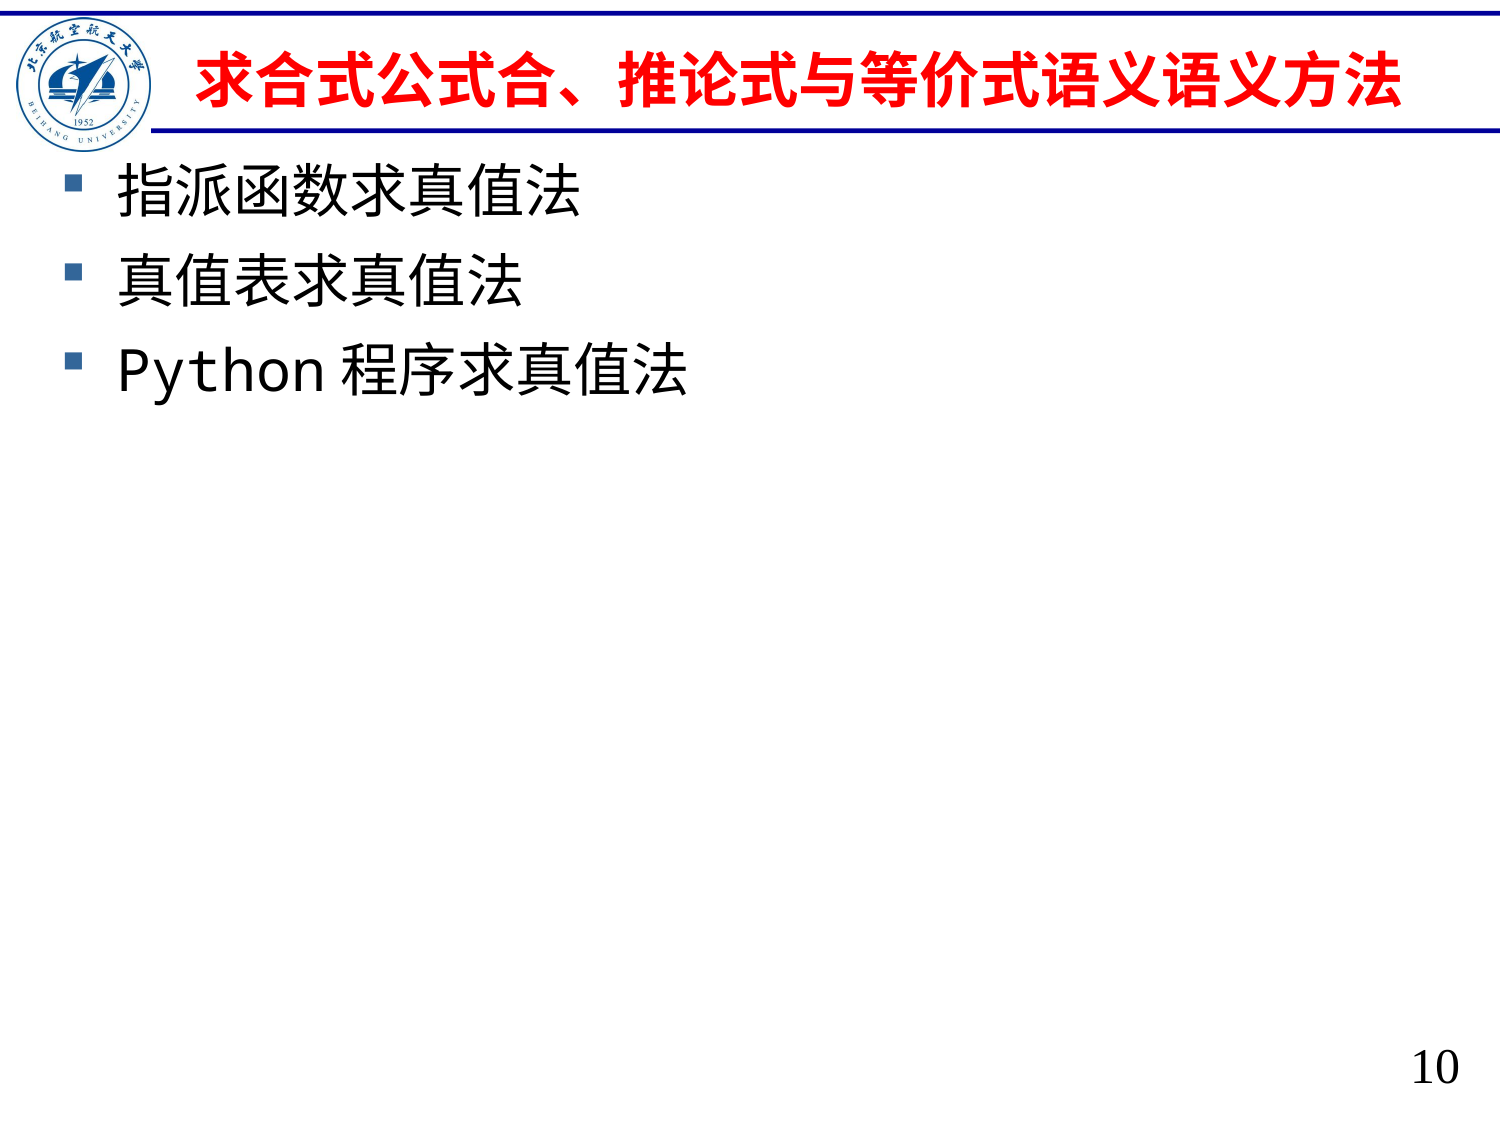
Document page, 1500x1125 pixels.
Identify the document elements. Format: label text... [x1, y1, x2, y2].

title 求合式公式合、推论式与等价式语义语义方法 [179, 1, 1455, 155]
list 指派函数求真值法 真值表求真值法 Python程序求真值法 [45, 155, 1455, 1093]
picture [16, 17, 151, 152]
